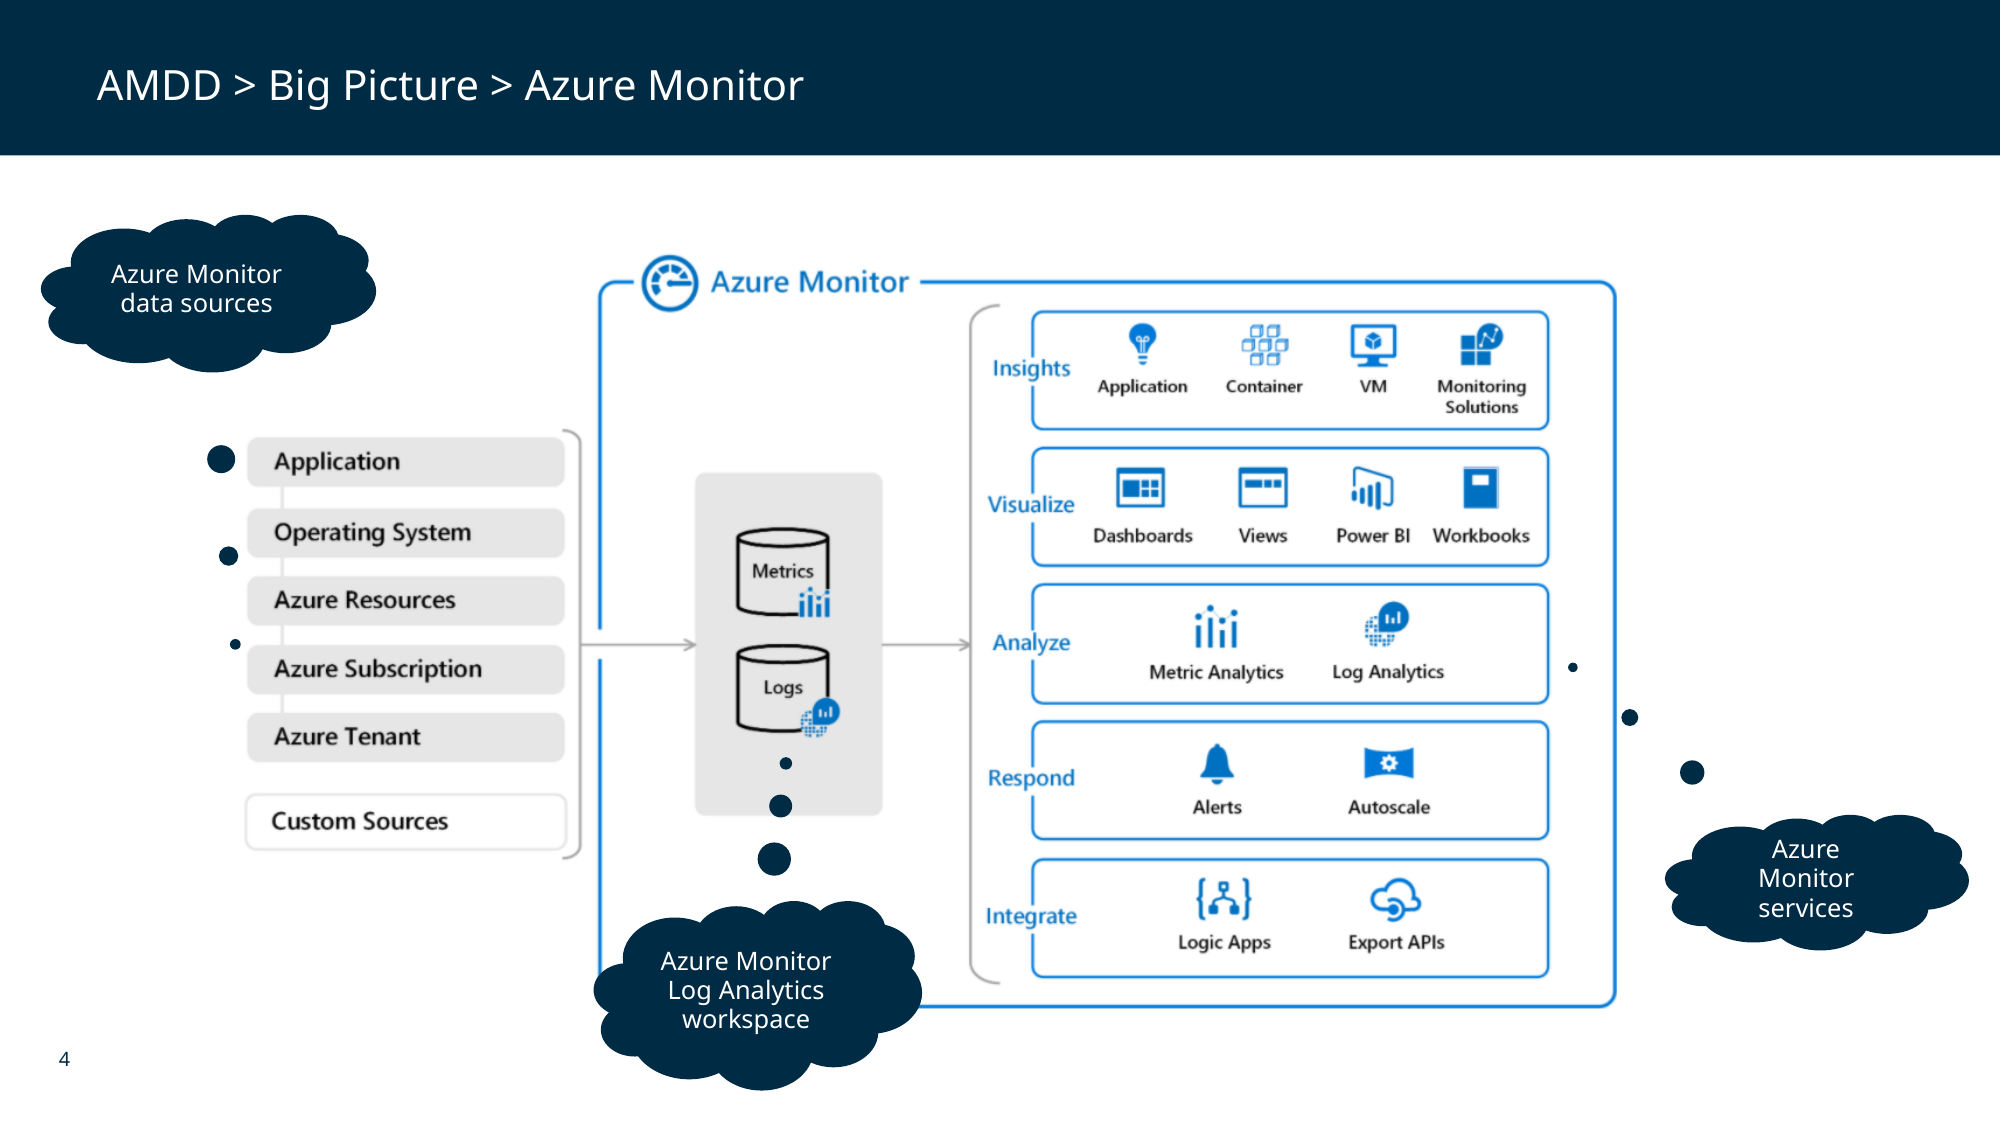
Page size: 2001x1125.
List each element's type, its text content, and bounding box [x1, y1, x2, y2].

text_box Azure Monitor services [1664, 814, 1969, 951]
text_box Azure Monitor Log Analytics workspace [600, 1012, 916, 1091]
text_box Azure Monitor data sources [40, 214, 367, 373]
picture [207, 253, 1652, 1012]
text_box Azure Monitor services [1680, 760, 1705, 785]
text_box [0, 0, 2000, 156]
